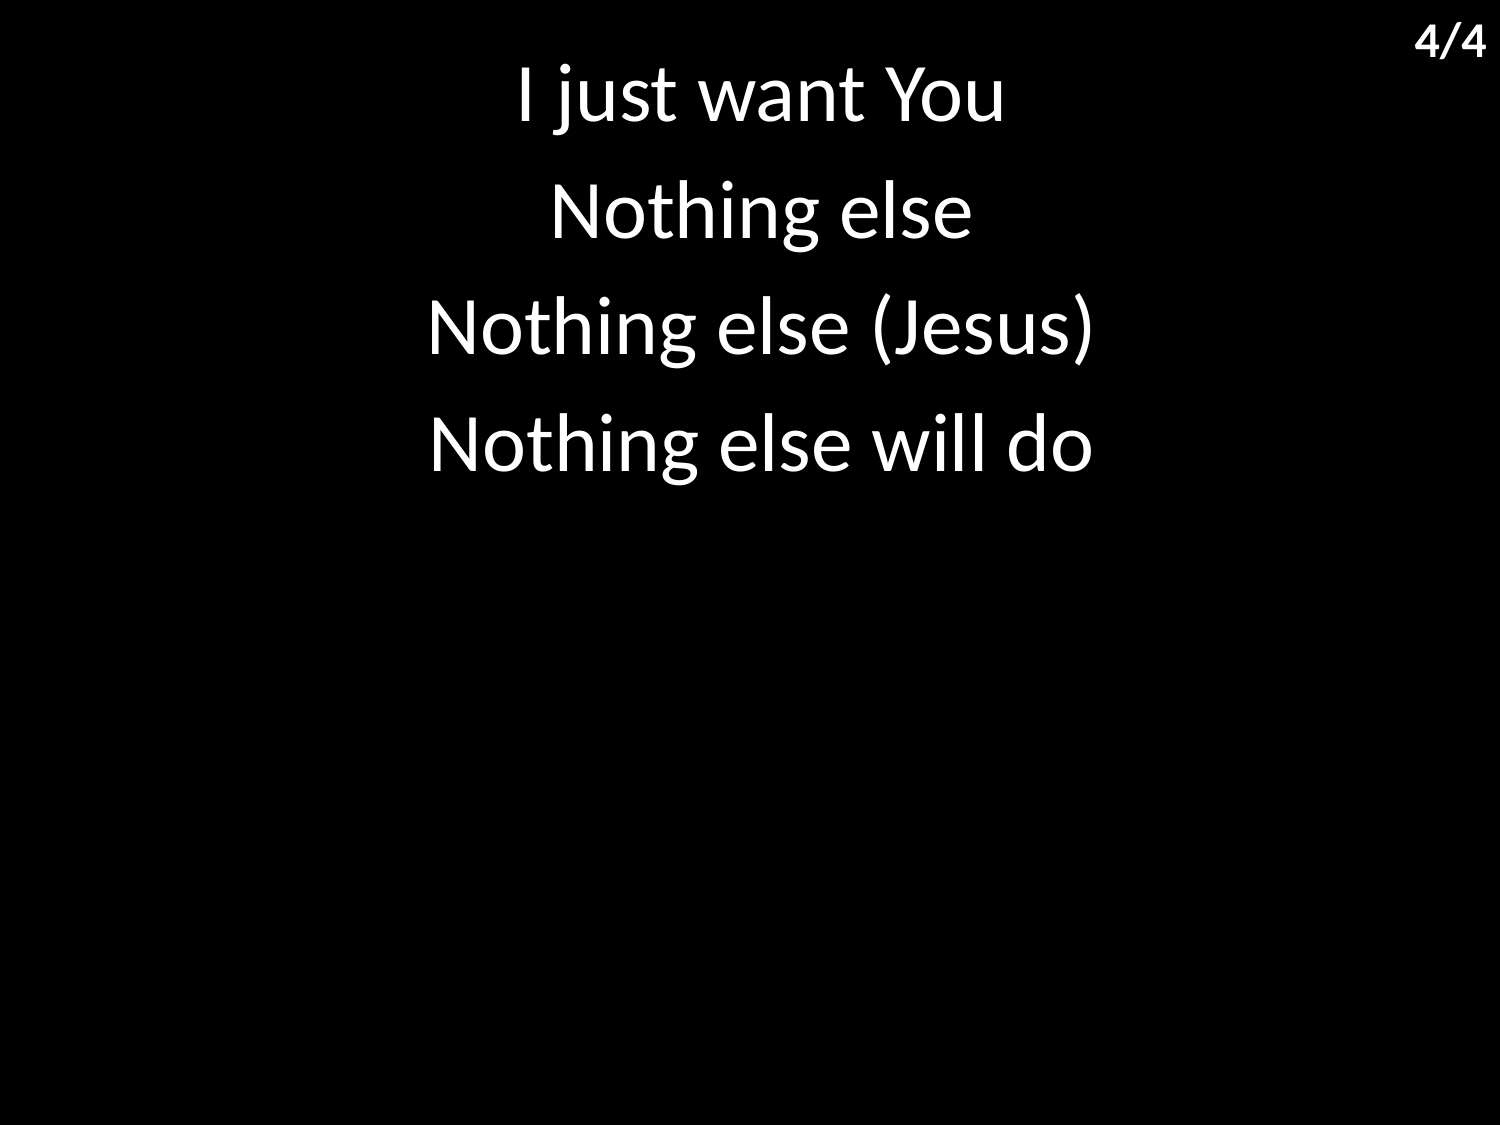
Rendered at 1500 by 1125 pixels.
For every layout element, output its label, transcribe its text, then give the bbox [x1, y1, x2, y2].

text_box 4/4 [1399, 0, 1500, 75]
subtitle I just want You Nothing else Nothing else (Jesus) Nothing else will do [53, 30, 1471, 1094]
